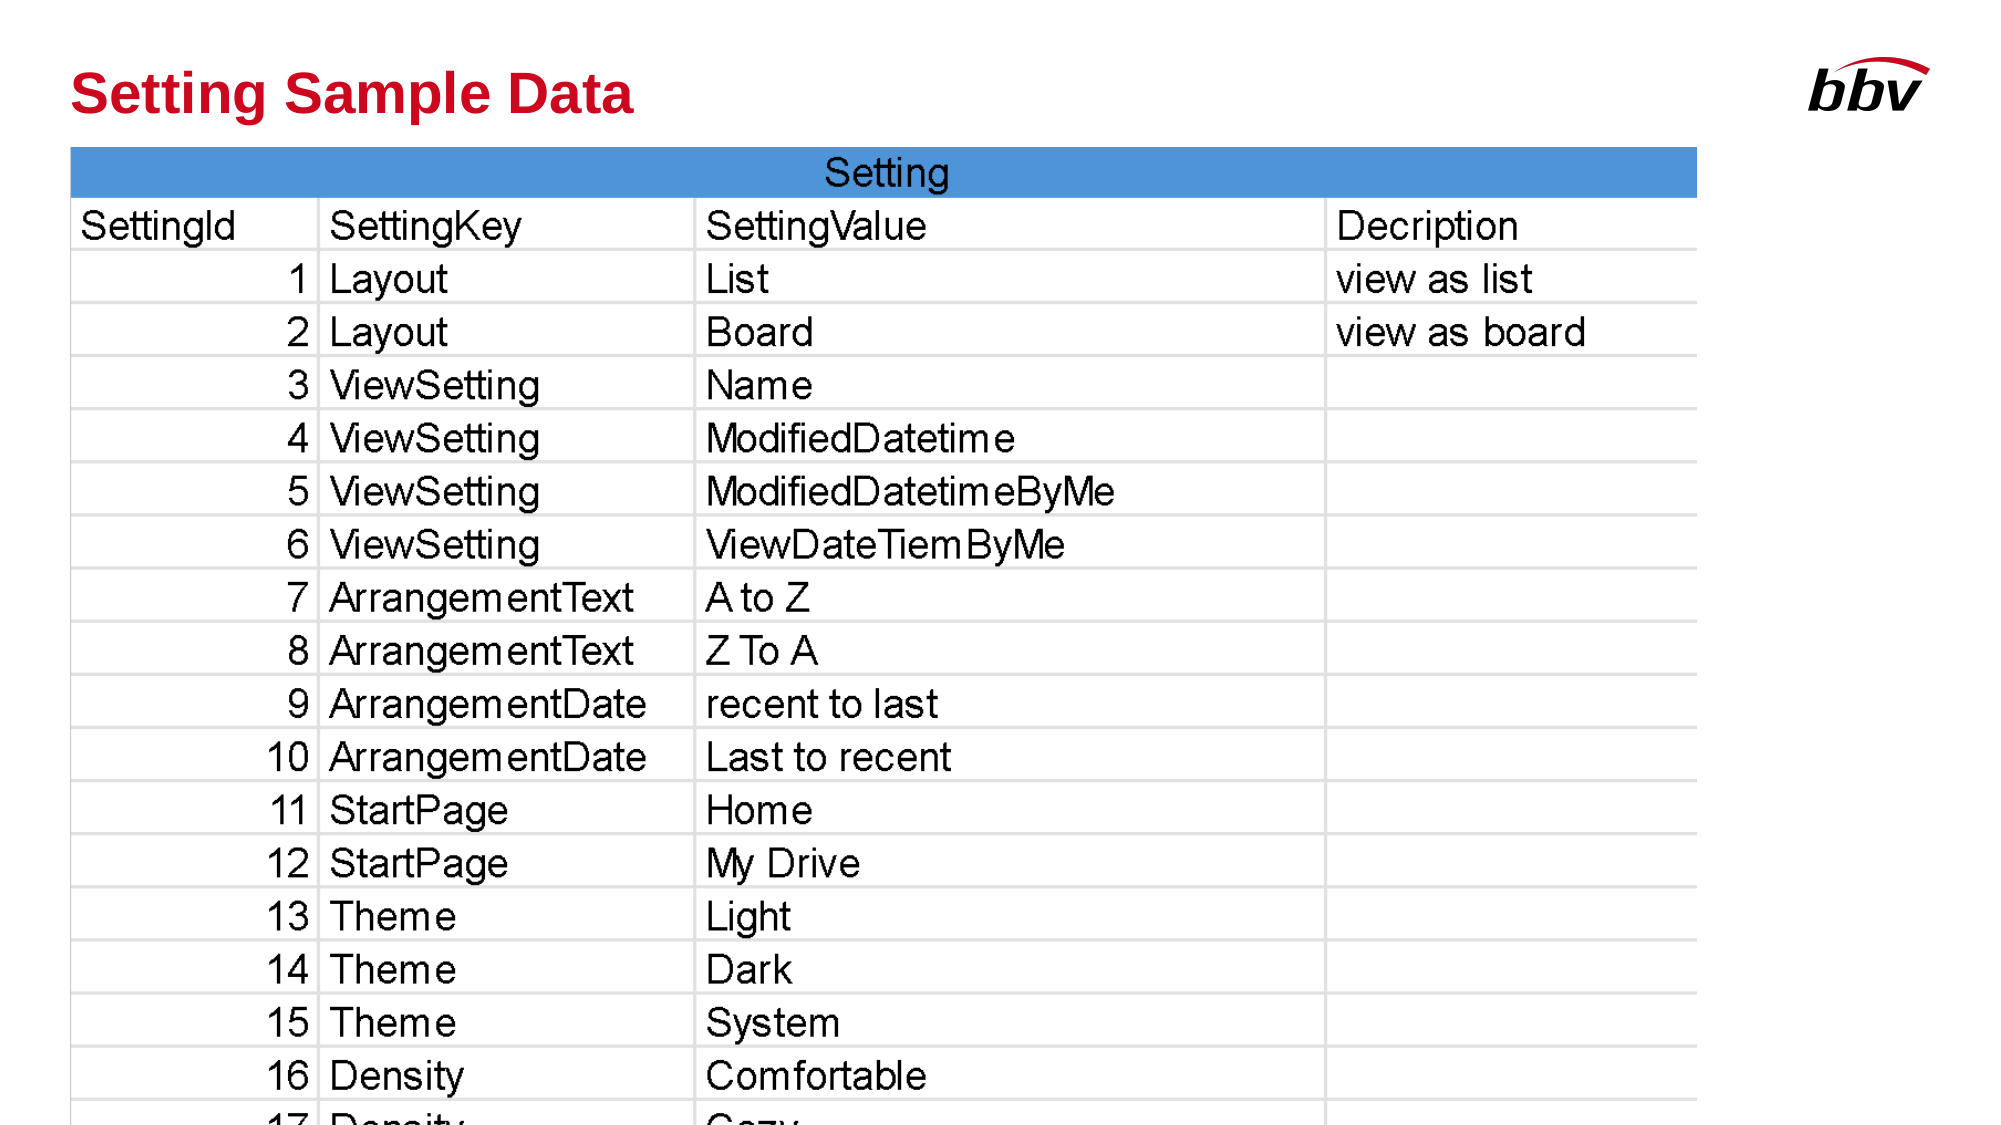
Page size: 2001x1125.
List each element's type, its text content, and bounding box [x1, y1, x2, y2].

title Setting Sample Data [70, 0, 1666, 146]
picture [1808, 57, 1930, 111]
picture [70, 147, 1697, 1125]
